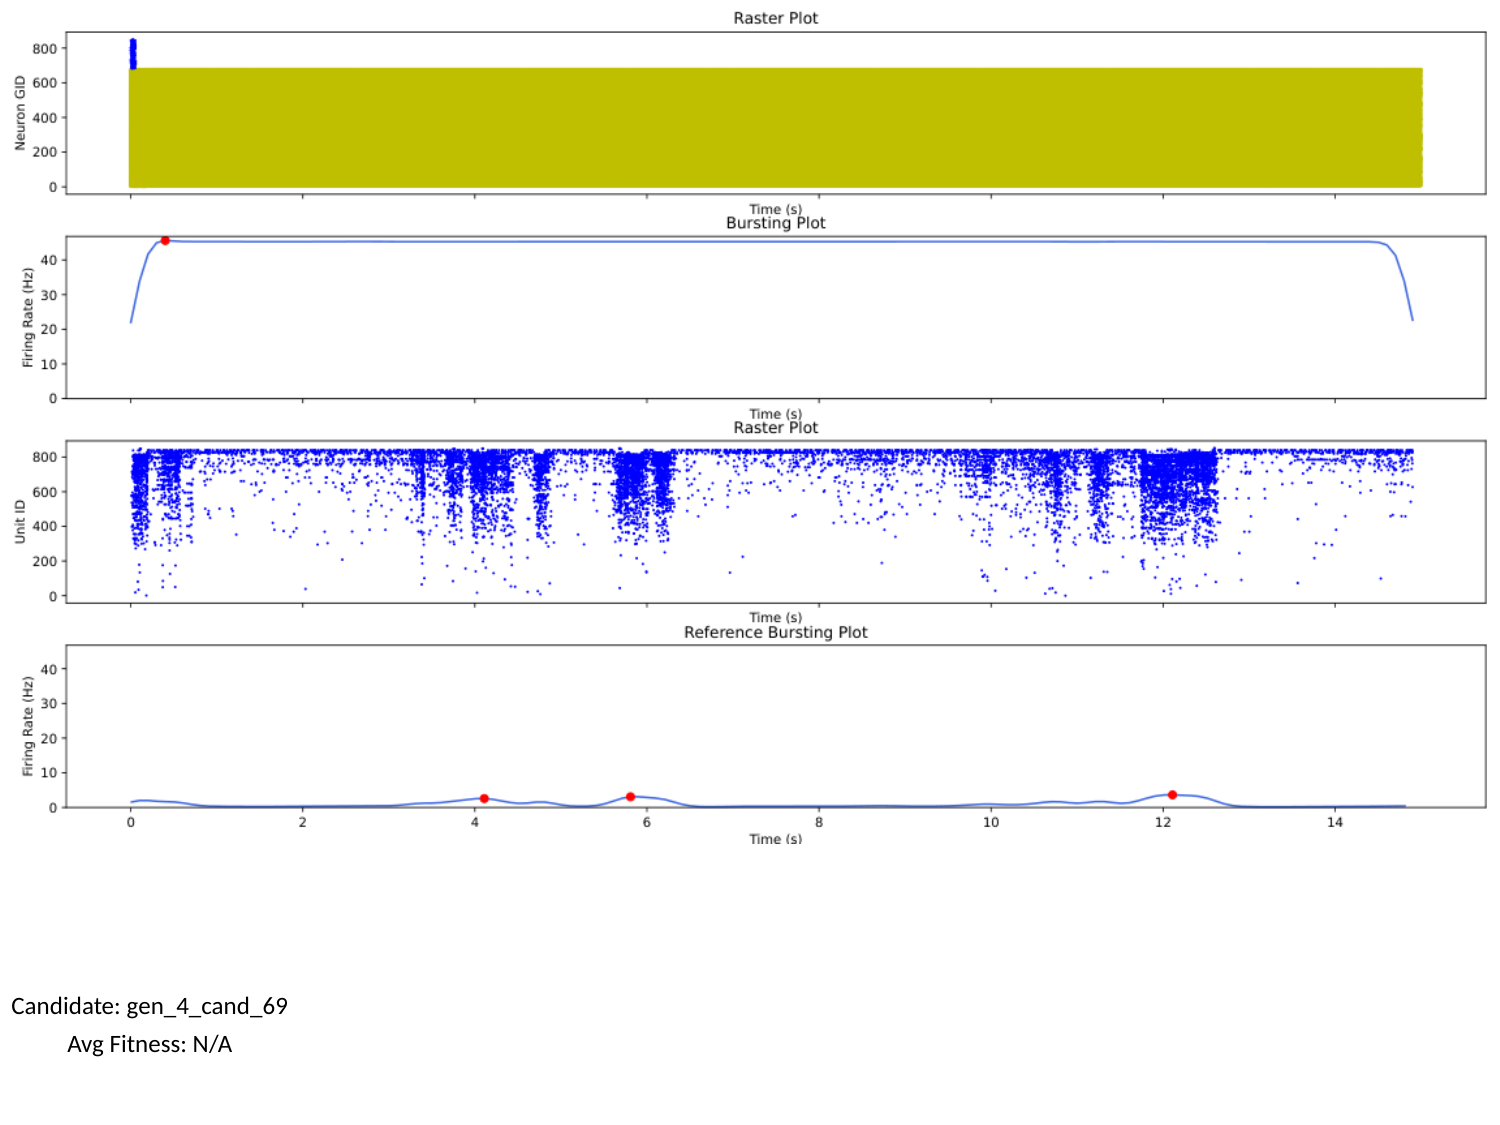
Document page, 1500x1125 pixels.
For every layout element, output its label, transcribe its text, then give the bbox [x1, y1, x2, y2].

text_box Avg Fitness: N/A [52, 975, 248, 1065]
picture [0, 0, 1500, 844]
text_box Candidate: gen_4_cand_69 [0, 937, 304, 1028]
